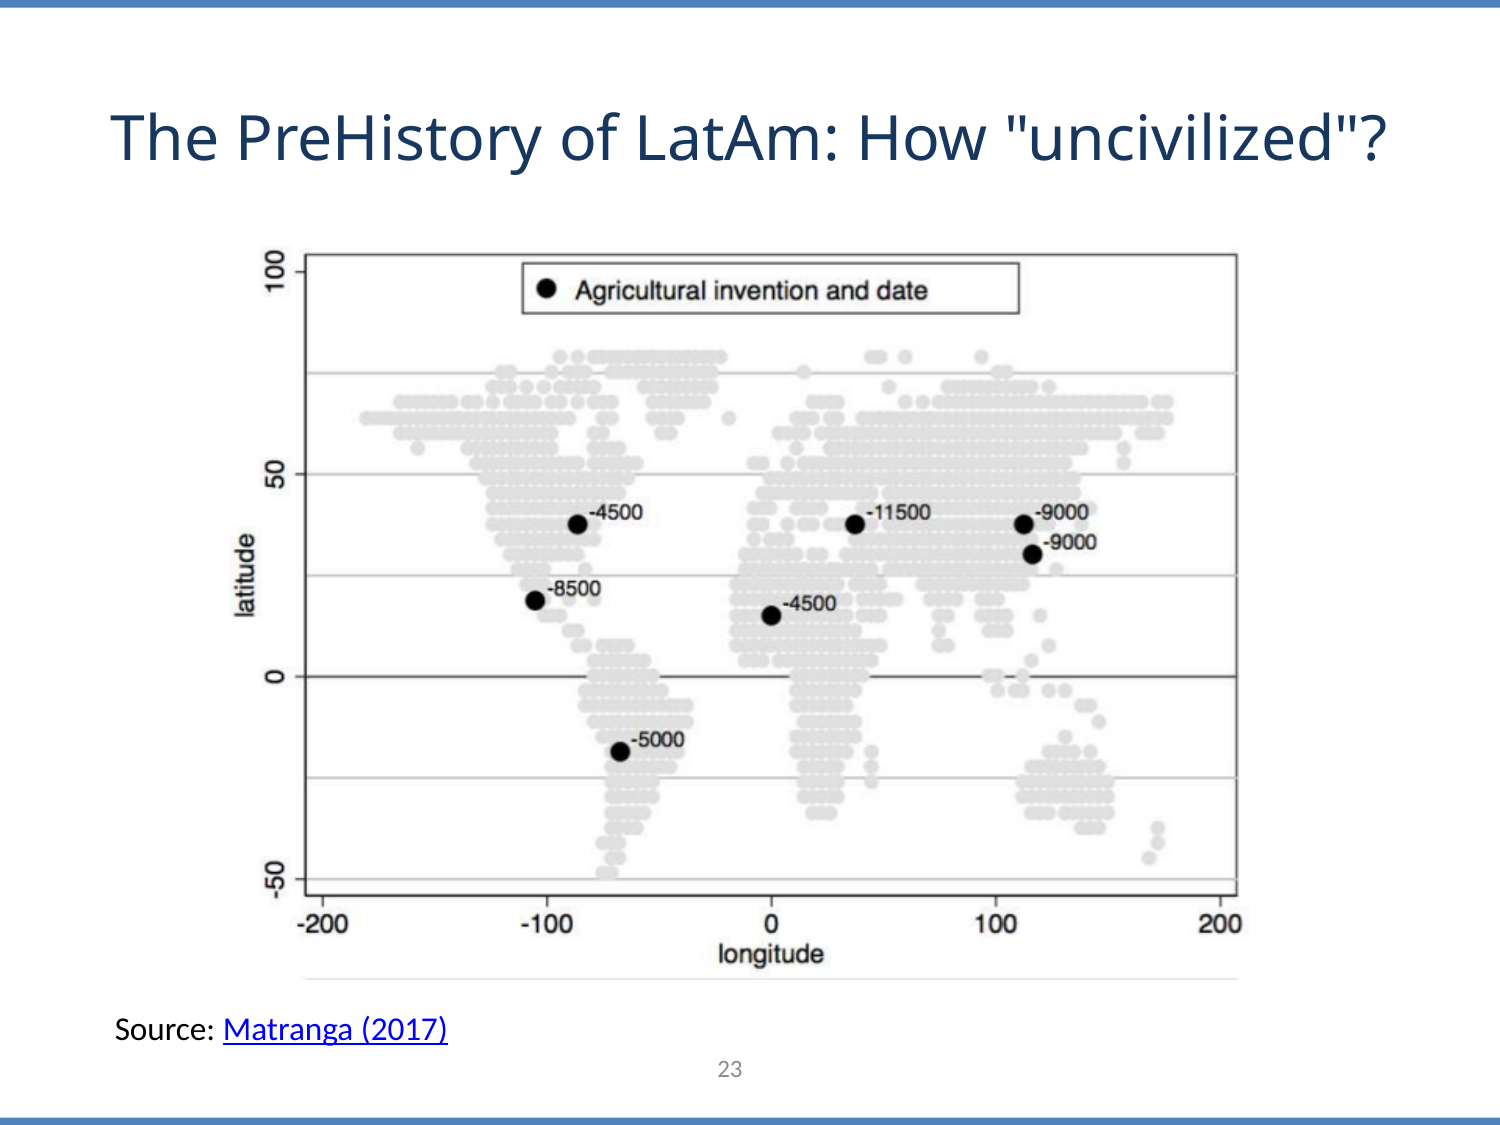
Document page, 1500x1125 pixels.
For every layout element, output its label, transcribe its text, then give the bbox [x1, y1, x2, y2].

picture [185, 228, 1275, 980]
title The PreHistory of LatAm: How "uncivilized"? [75, 41, 1425, 230]
text_box Source: Matranga (2017) [99, 999, 525, 1055]
slide_number 23 [690, 1032, 770, 1103]
